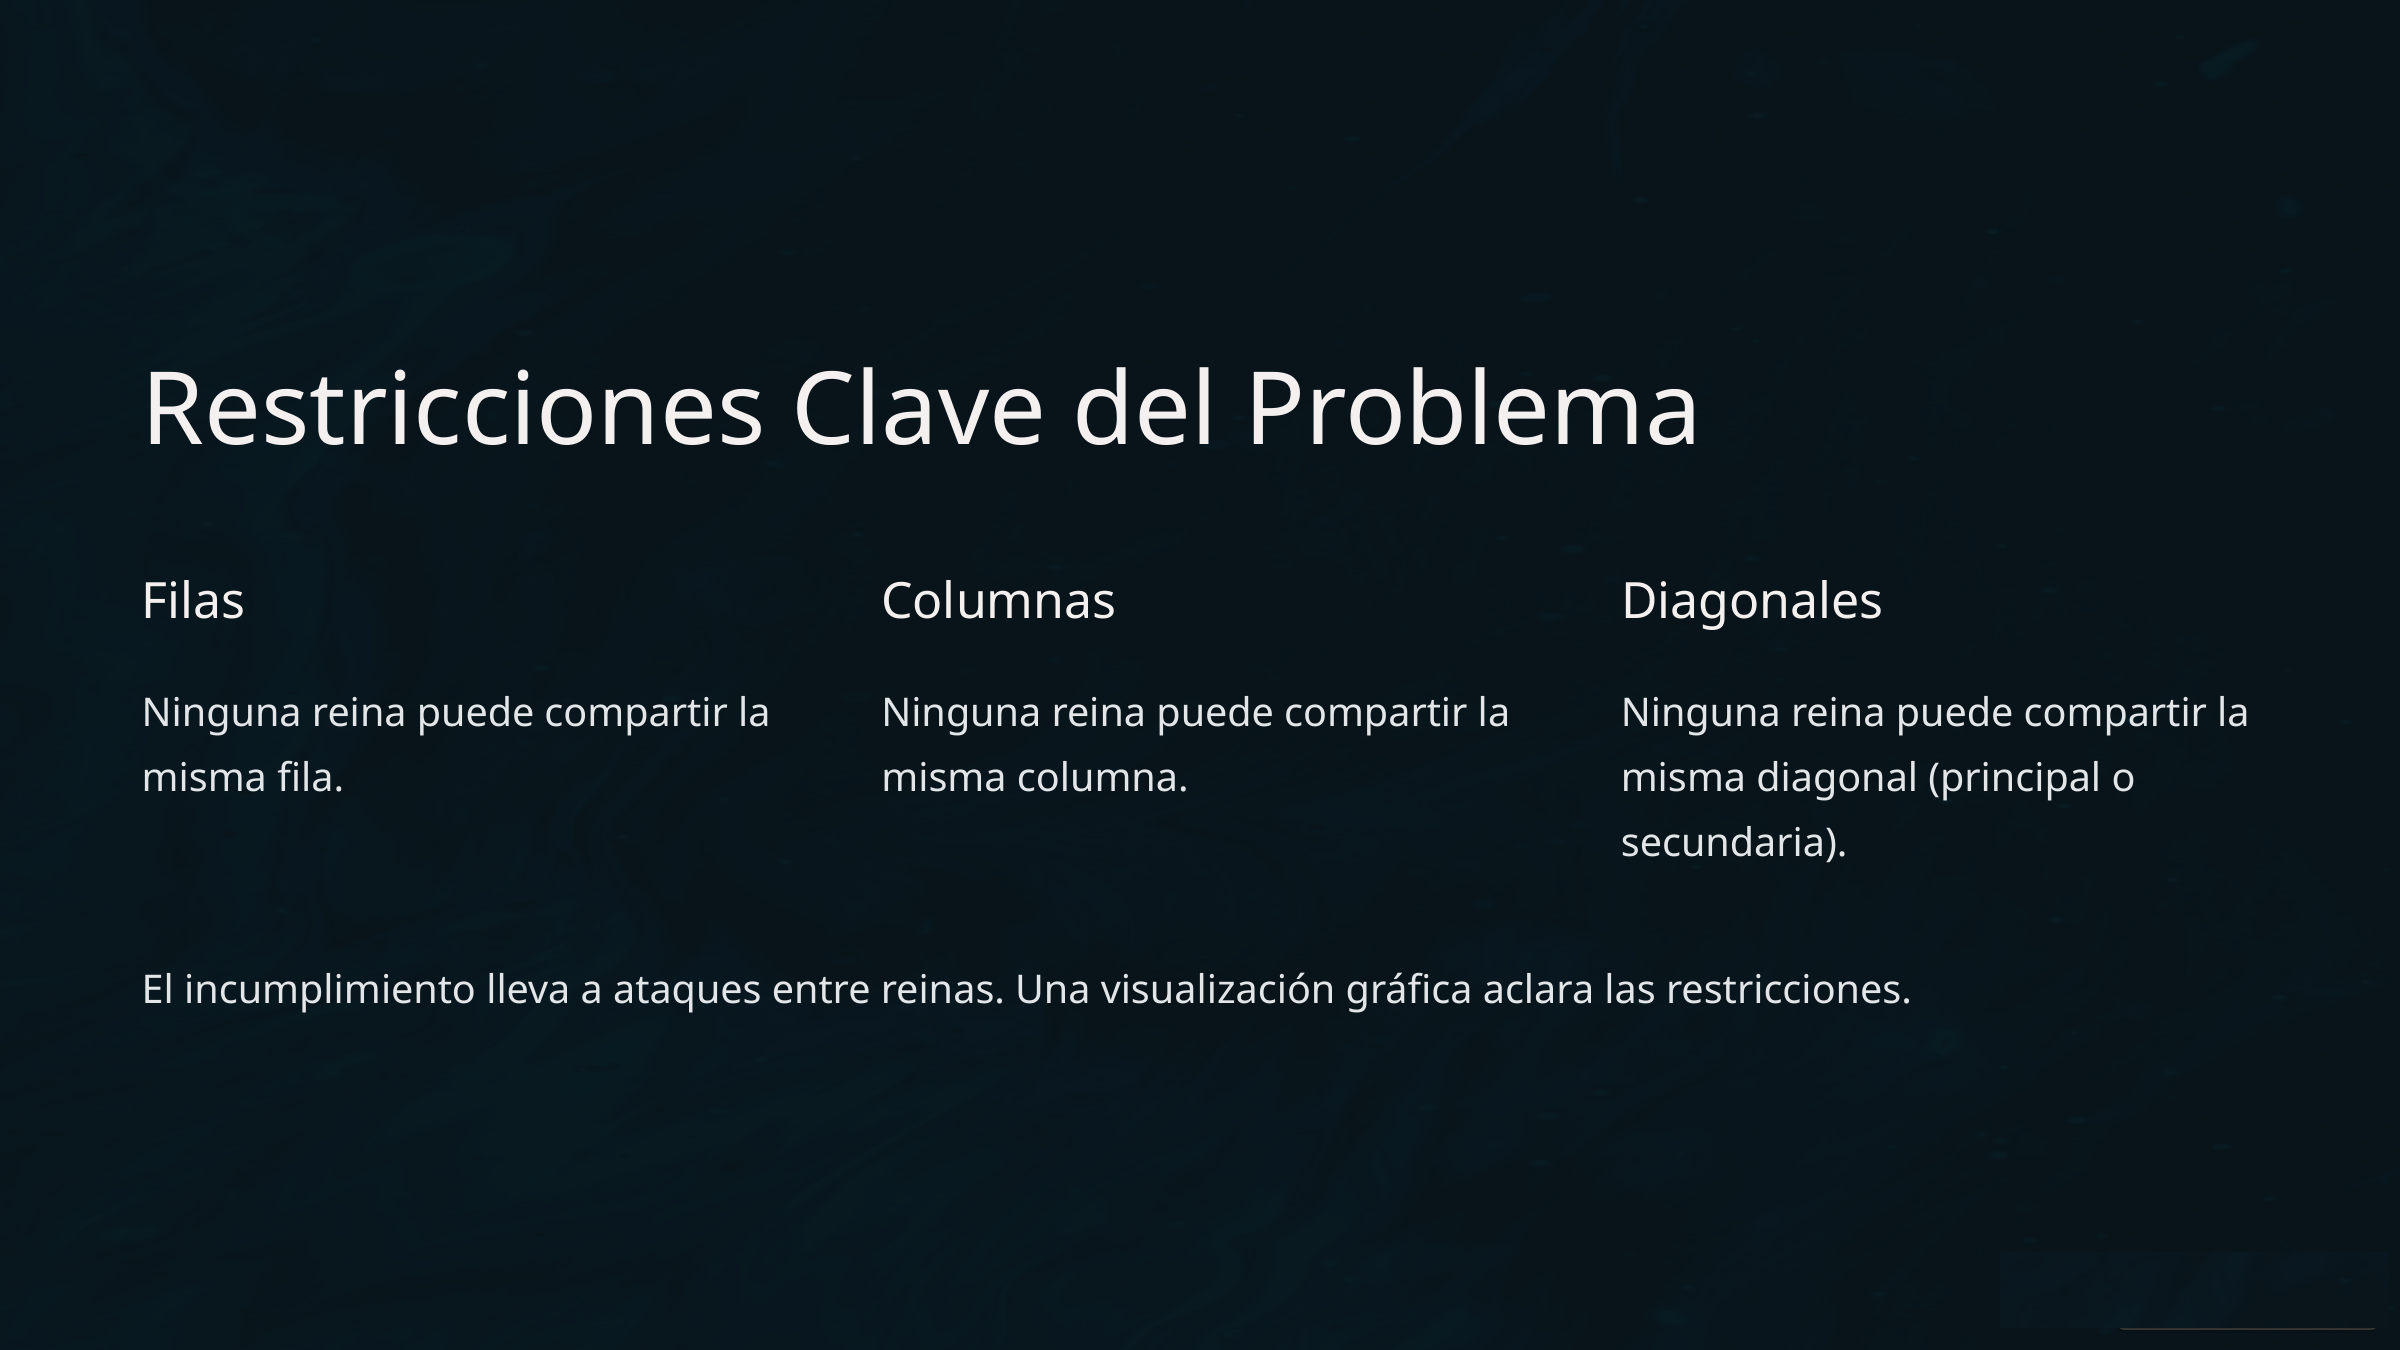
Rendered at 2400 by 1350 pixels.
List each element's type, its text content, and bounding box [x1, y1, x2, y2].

text_box Ninguna reina puede compartir la misma fila. [141, 670, 782, 800]
text_box El incumplimiento lleva a ataques entre reinas. Una visualización gráfica aclara las restricciones. [141, 946, 2259, 1012]
text_box Restricciones Clave del Problema [141, 338, 1739, 466]
text_box Columnas [881, 566, 1388, 630]
text_box Ninguna reina puede compartir la misma diagonal (principal o secundaria). [1620, 670, 2261, 865]
text_box Ninguna reina puede compartir la misma columna. [881, 670, 1521, 800]
text_box Diagonales [1620, 566, 2128, 630]
picture [2000, 1252, 2389, 1339]
text_box Filas [141, 566, 648, 630]
